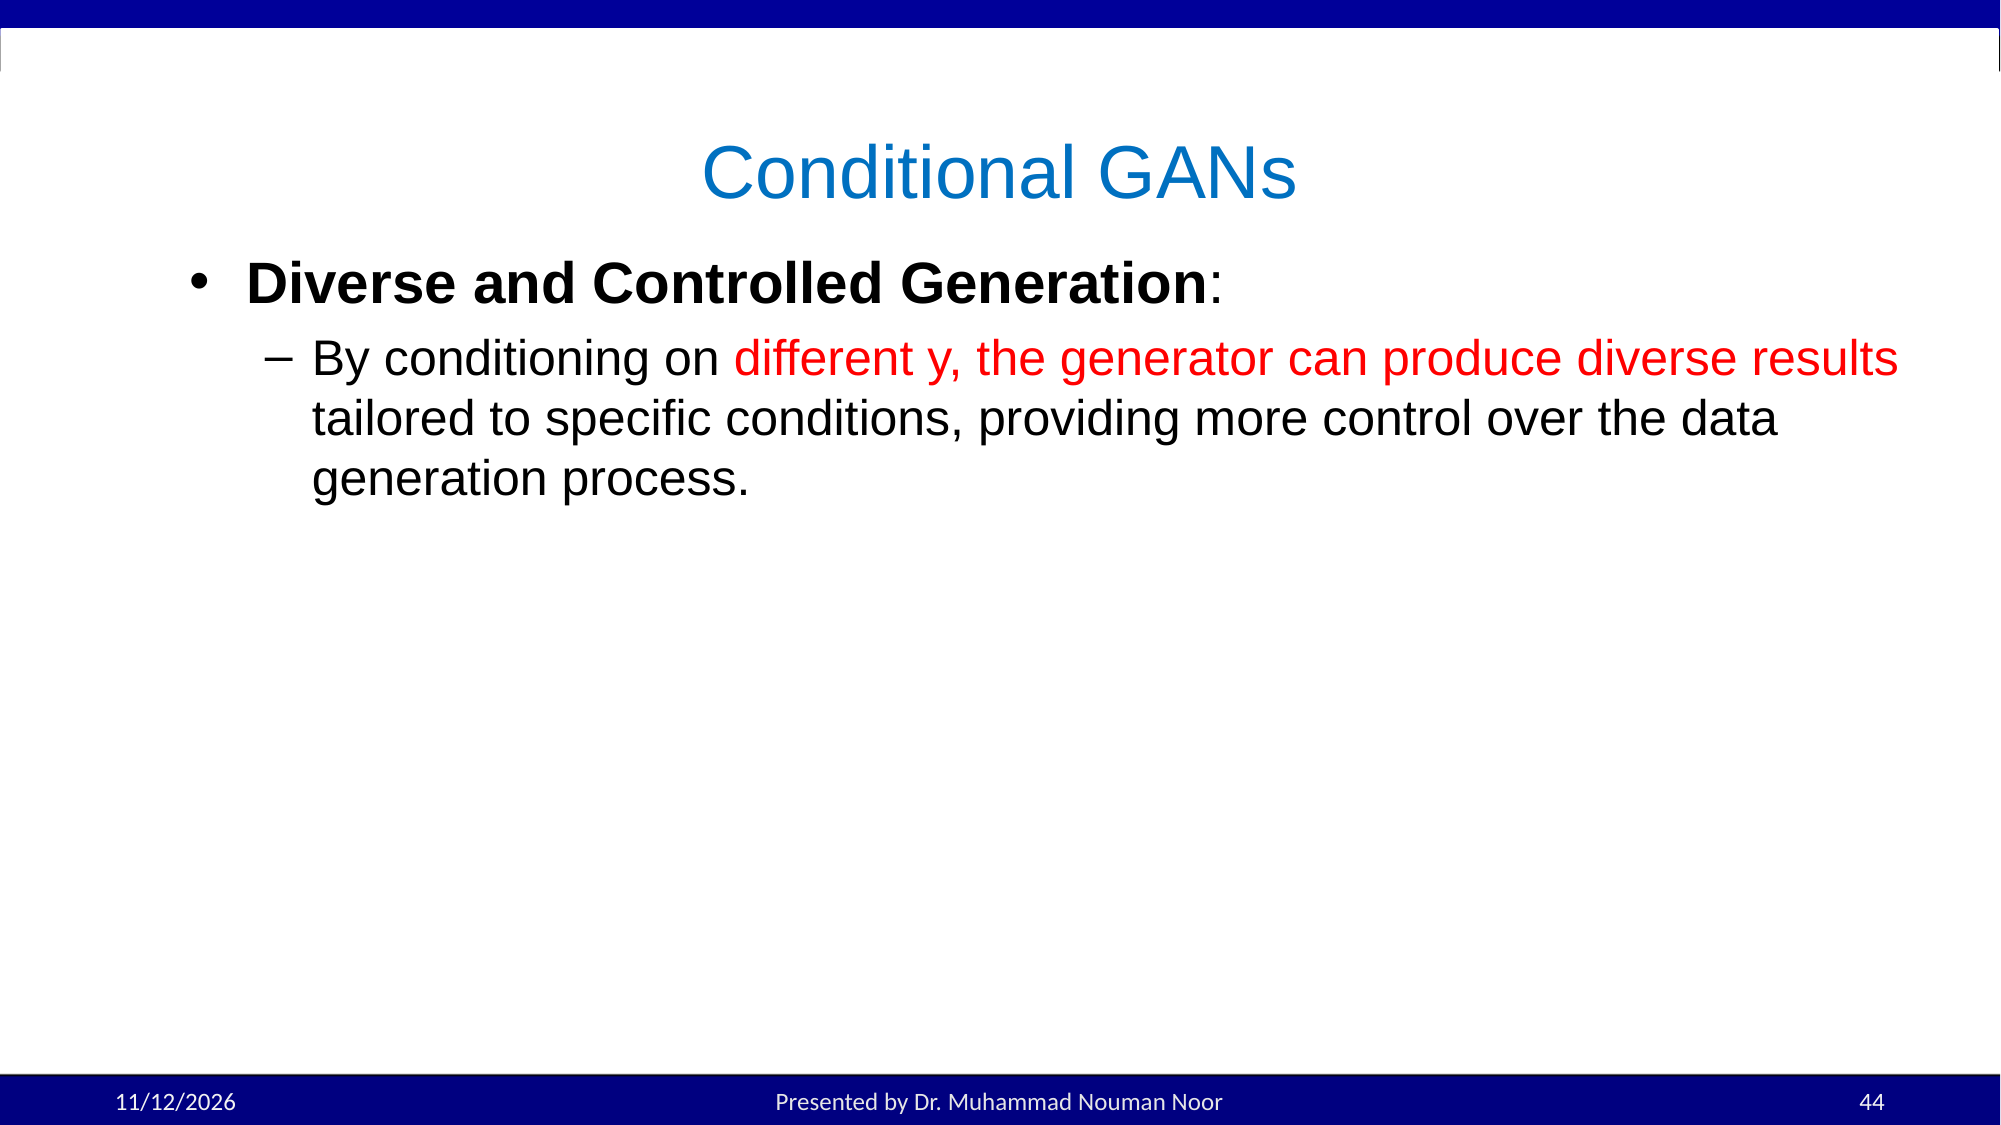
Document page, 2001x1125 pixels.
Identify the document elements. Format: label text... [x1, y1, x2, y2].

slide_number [99, 1062, 567, 1125]
footer Presented by Dr. Muhammad Nouman Noor [683, 1062, 1317, 1125]
title Conditional GANs [99, 99, 1900, 238]
picture [0, 0, 2001, 1125]
list Diverse and Controlled Generation: By conditioning on different y, the generator can produce diverse results tailored to specific conditions, providing more control over the data generation process. [174, 237, 1975, 980]
slide_number 44 [1433, 1062, 1900, 1125]
